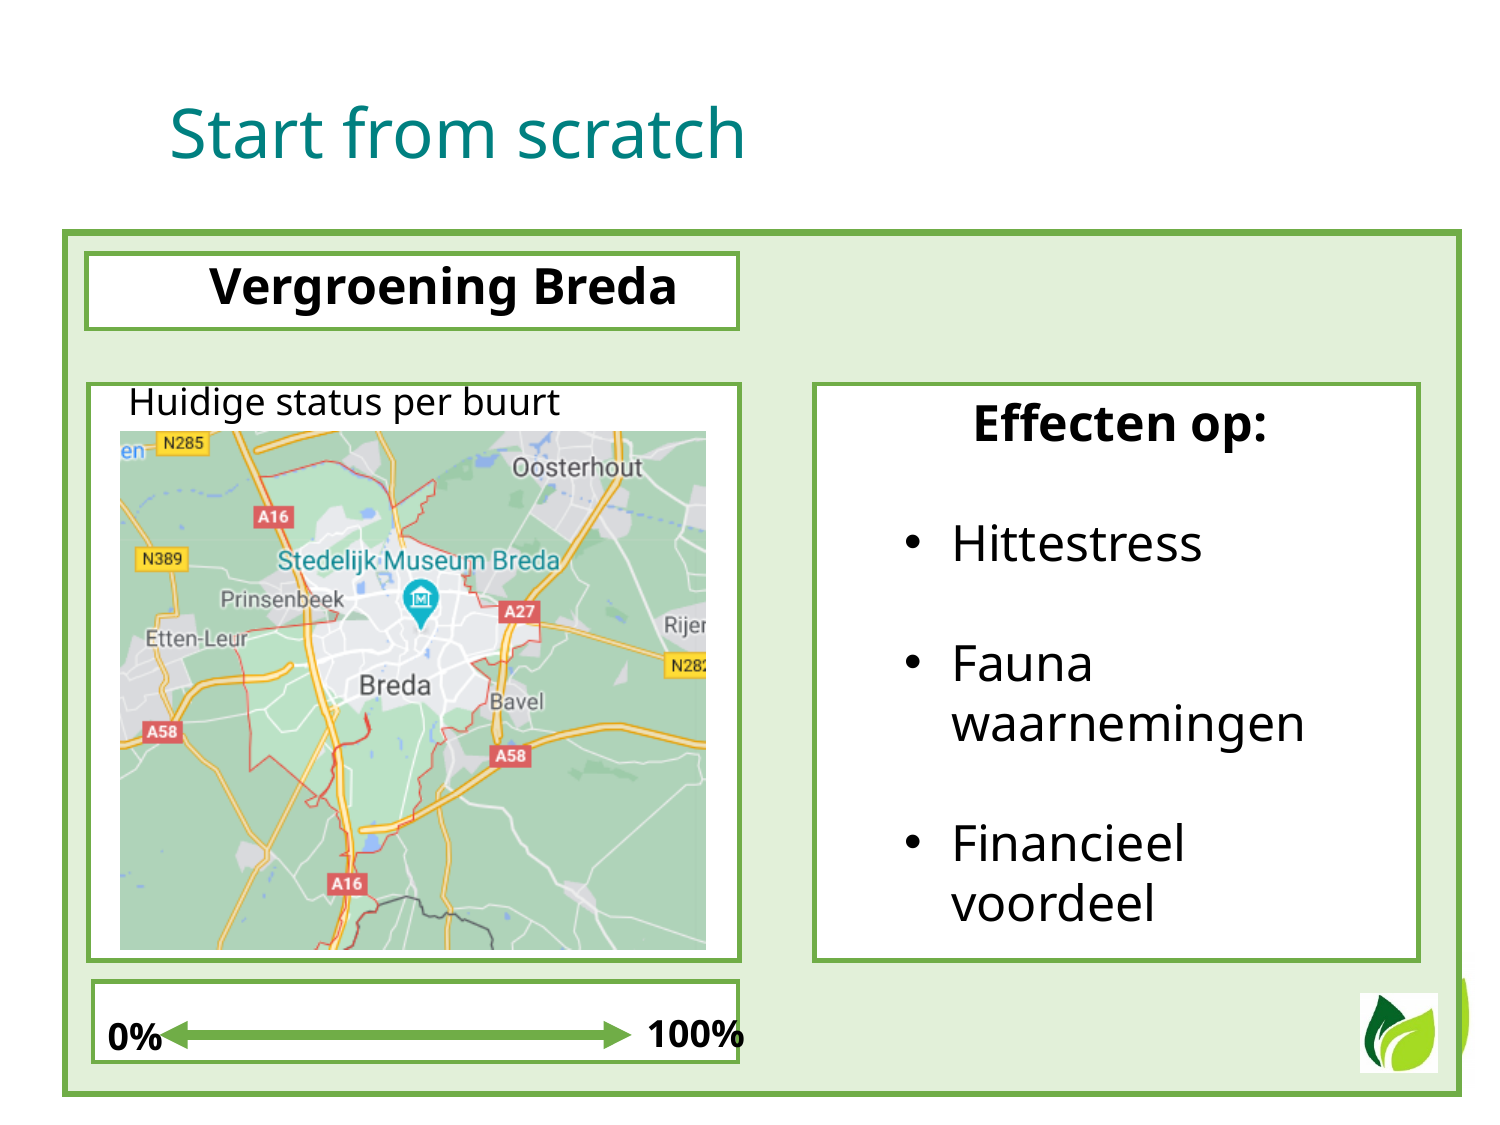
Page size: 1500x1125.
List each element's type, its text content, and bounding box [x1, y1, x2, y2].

picture [119, 431, 706, 950]
text_box [92, 981, 739, 1034]
text_box [321, 1036, 631, 1062]
text_box Vergroening Breda [194, 246, 713, 322]
text_box 0% [92, 1005, 321, 1066]
text_box Huidige status per buurt [113, 370, 686, 431]
text_box [88, 383, 740, 961]
text_box [63, 231, 1460, 1096]
text_box [86, 253, 739, 330]
picture [1343, 952, 1475, 1090]
text_box Start from scratch [154, 42, 1425, 231]
text_box Effecten op: Hittestress Fauna waarnemingen Financieel voordeel [814, 383, 1419, 961]
text_box 100% [631, 1002, 860, 1063]
